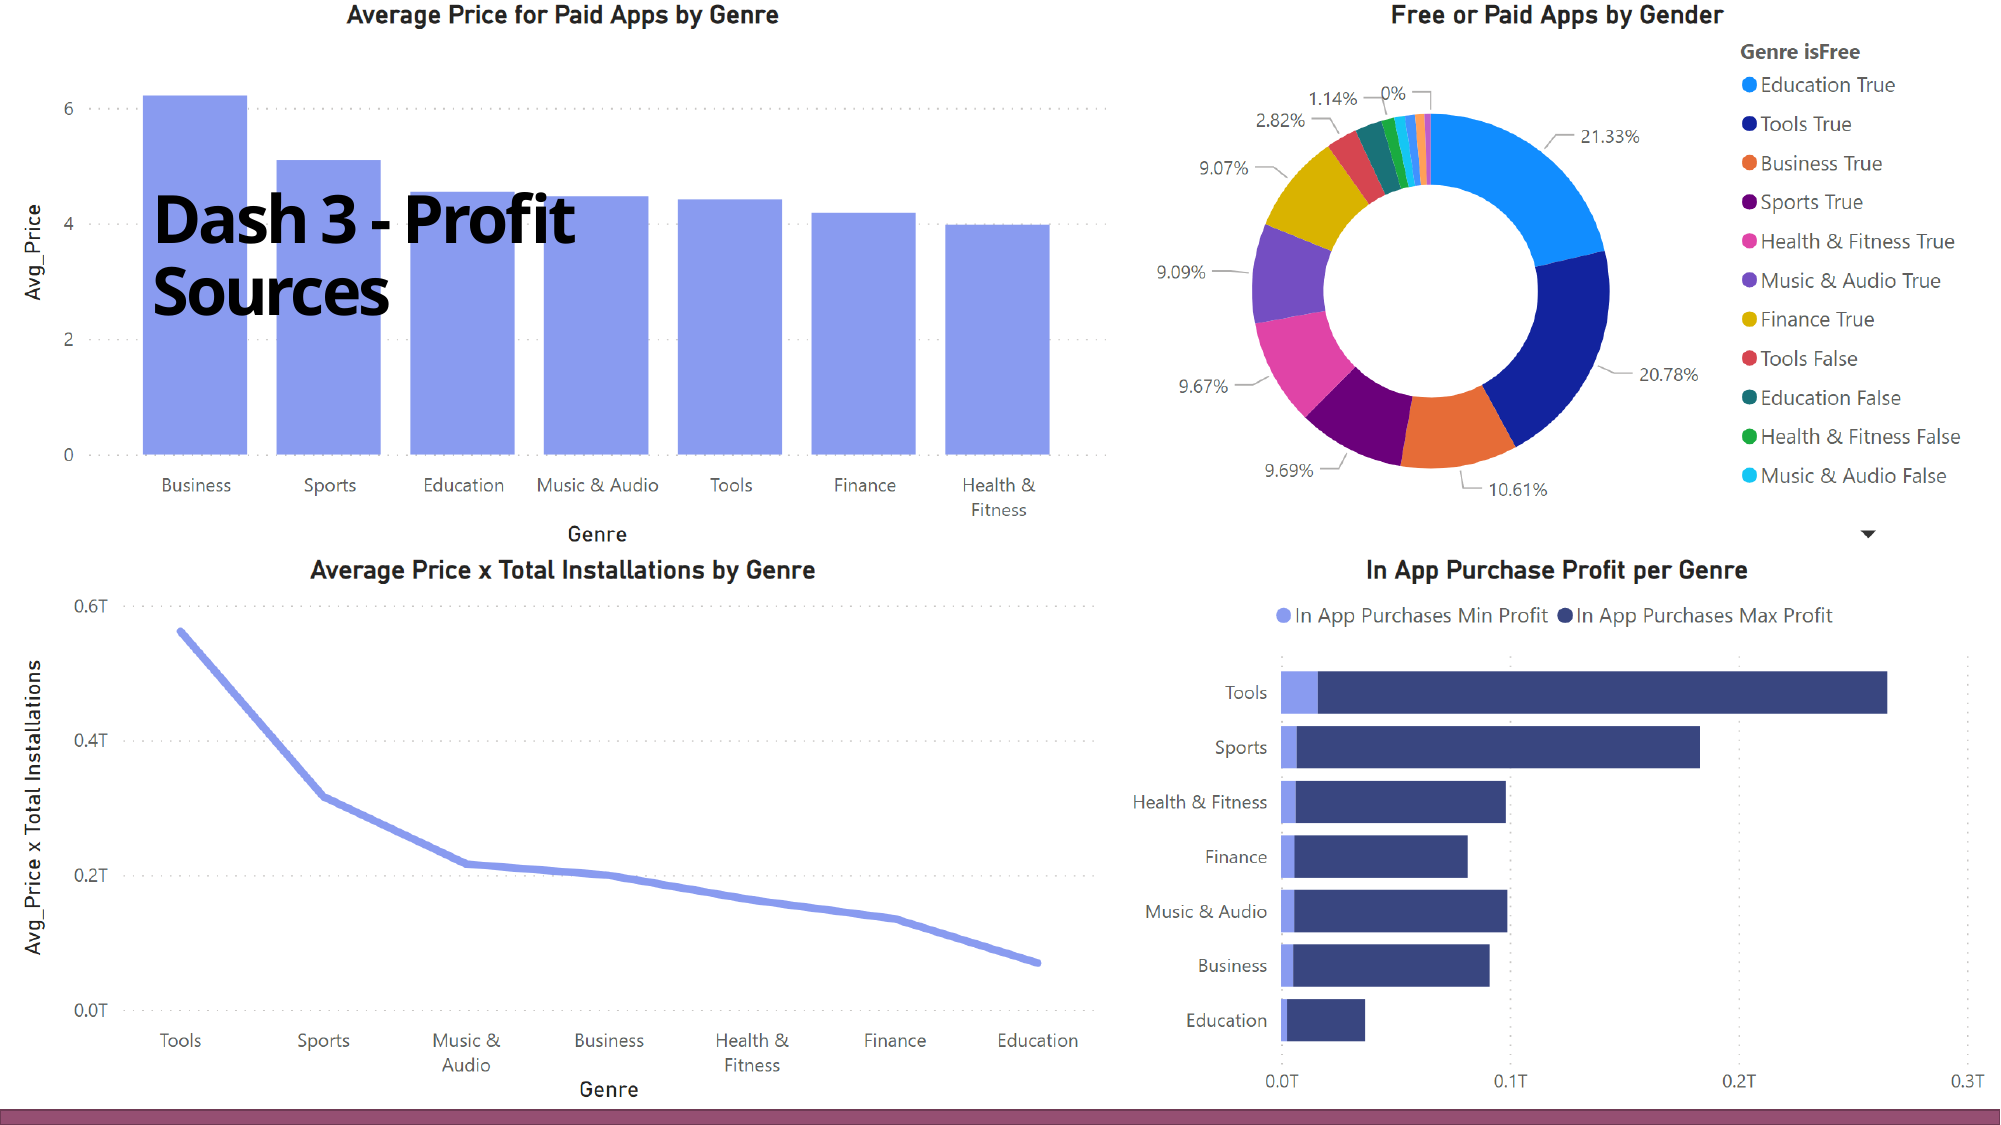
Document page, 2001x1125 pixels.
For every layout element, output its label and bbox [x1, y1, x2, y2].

text_box [0, 1109, 12, 1125]
picture [12, 0, 2000, 1125]
